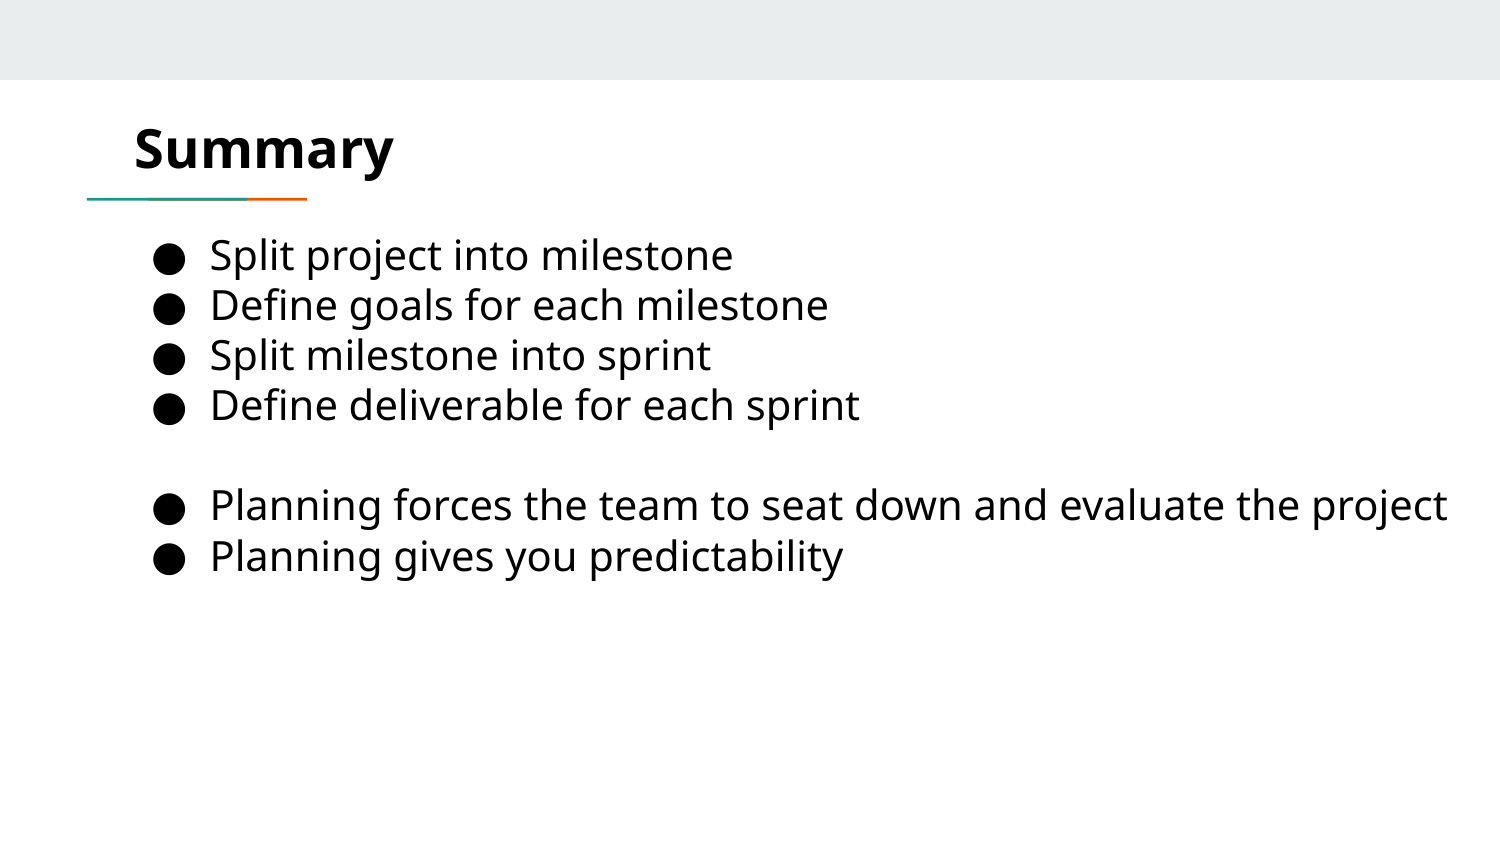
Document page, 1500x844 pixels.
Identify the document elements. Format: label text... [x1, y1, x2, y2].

title Summary Split project into milestone Define goals for each milestone Split milestone into sprint Define deliverable for each sprint Planning forces the team to seat down and evaluate the project Planning gives you predictability [119, 99, 1500, 624]
